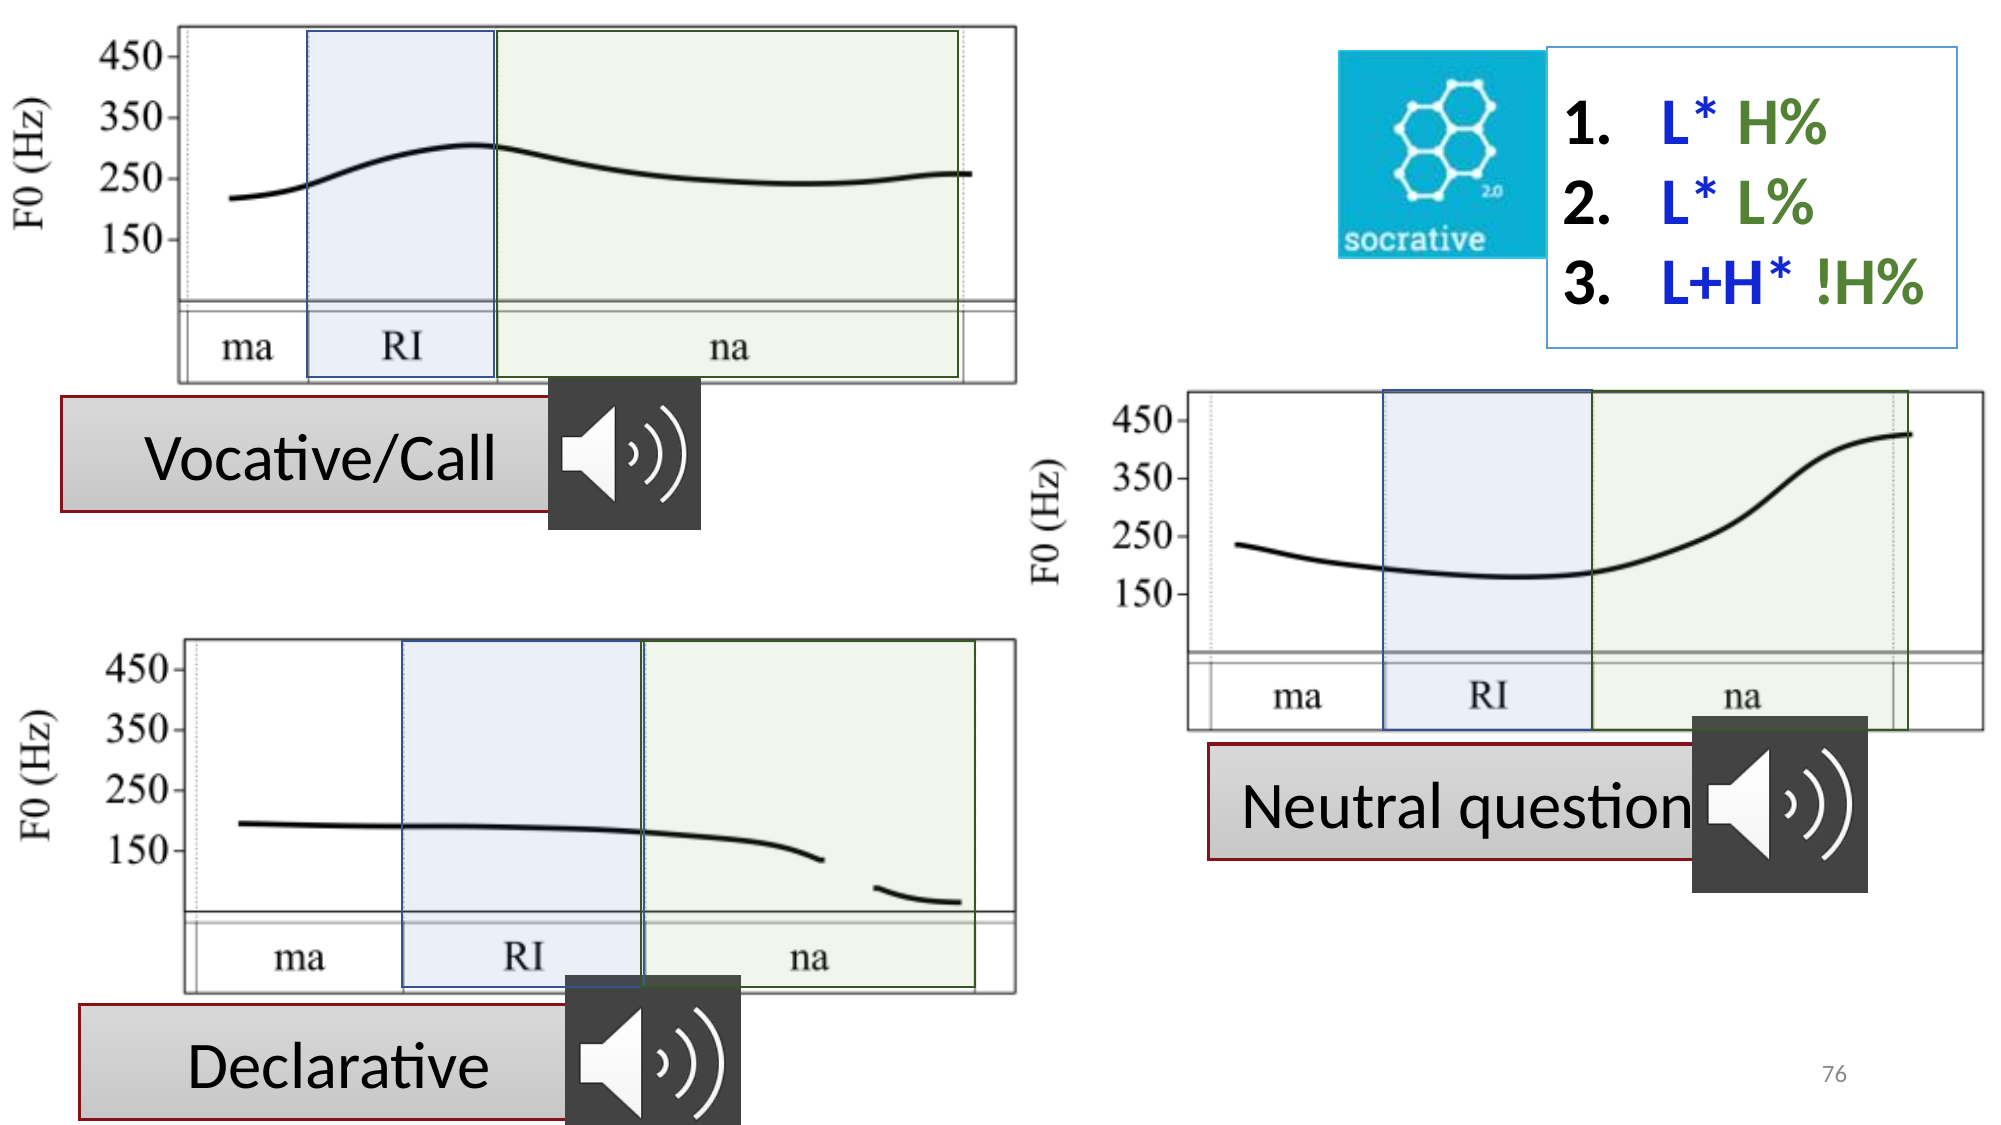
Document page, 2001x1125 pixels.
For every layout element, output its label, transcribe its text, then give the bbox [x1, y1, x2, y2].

text_box Neutral question [1208, 745, 1691, 860]
picture [1338, 50, 1548, 259]
text_box Declarative [79, 1009, 563, 1120]
picture [0, 0, 2000, 1125]
text_box Vocative/Call [61, 399, 547, 512]
slide_number 76 [1412, 1042, 1863, 1103]
text_box L* H% L* L% L+H* !H% [1546, 46, 1958, 349]
